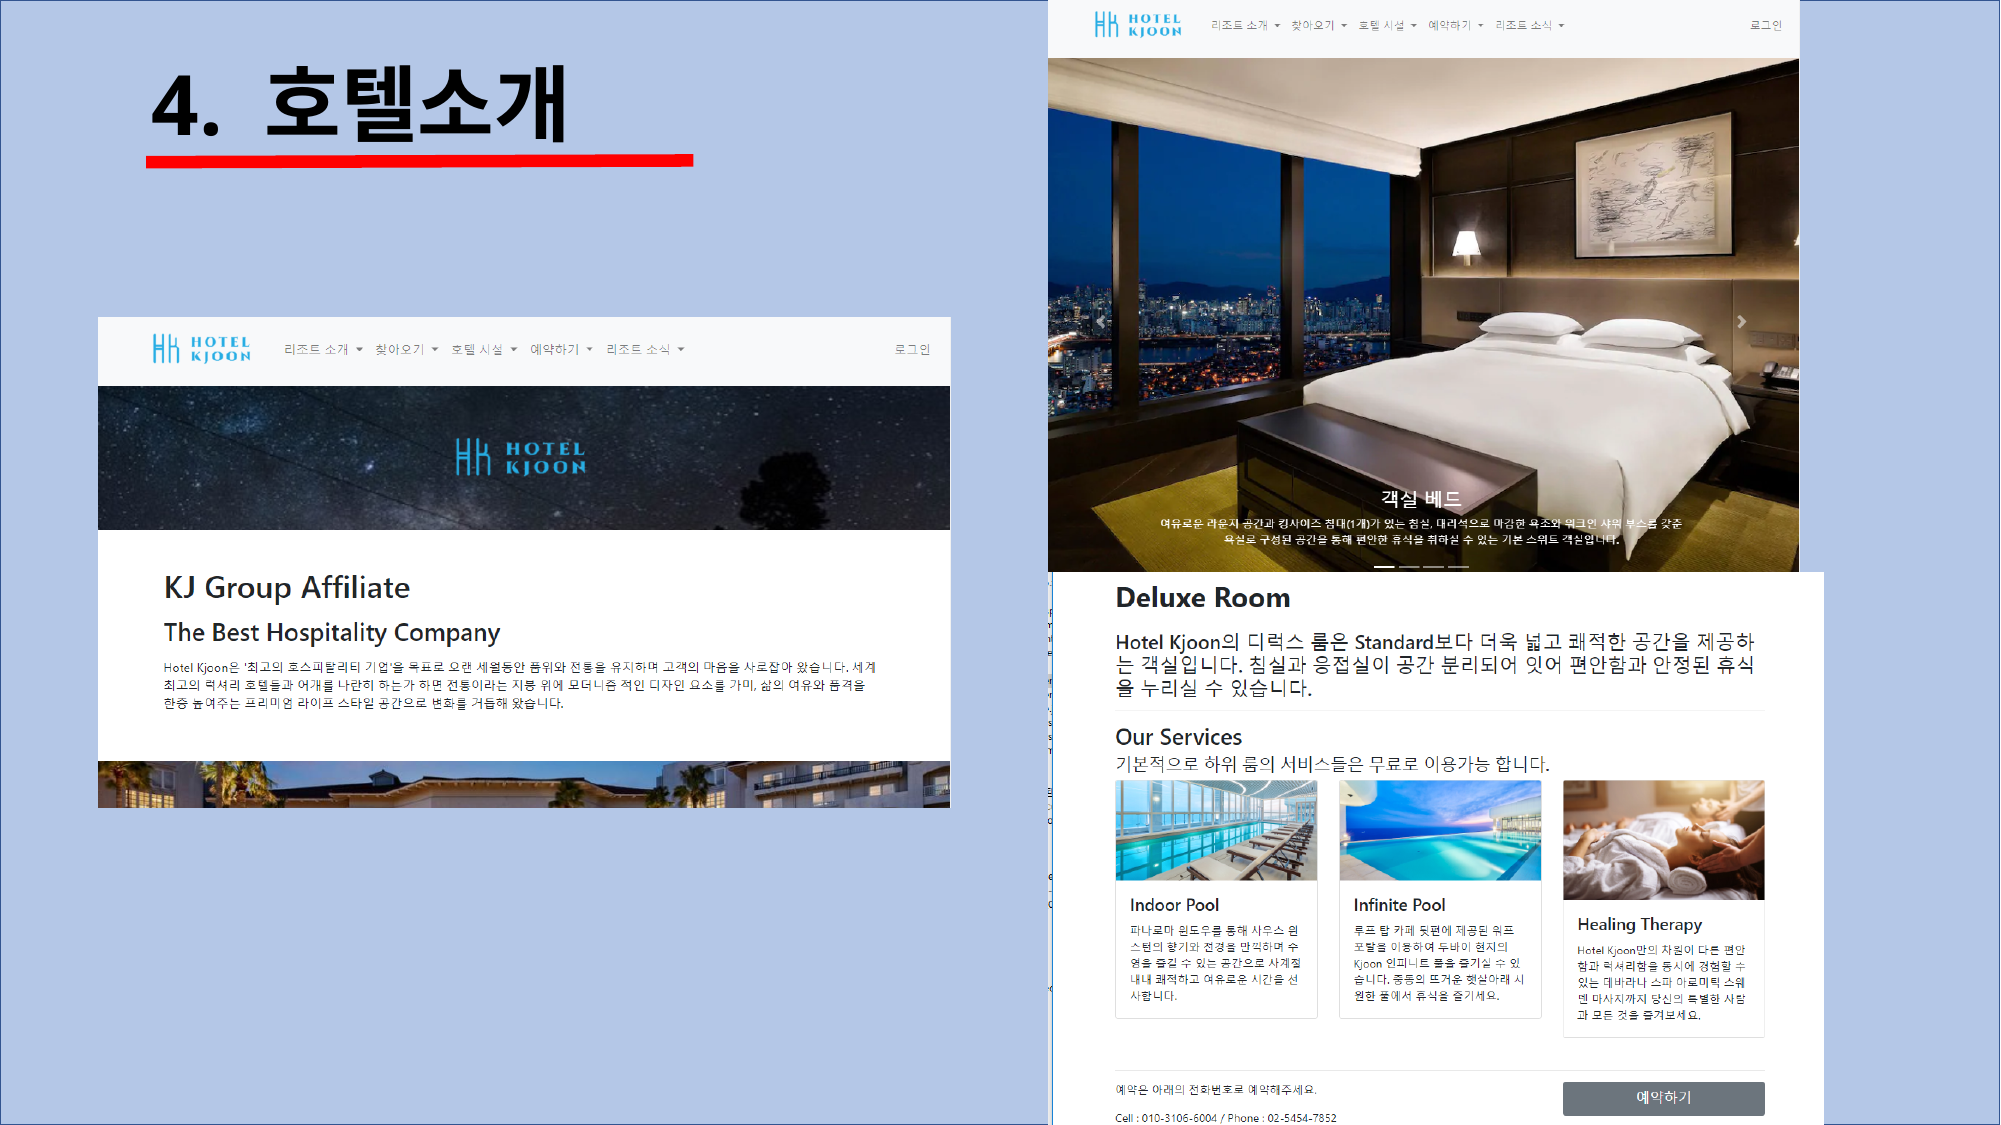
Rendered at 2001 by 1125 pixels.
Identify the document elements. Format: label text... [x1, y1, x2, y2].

picture [98, 317, 951, 808]
picture [1048, 0, 1824, 1125]
text_box 4. 호텔소개 [137, 44, 1048, 160]
text_box [1800, 0, 2000, 1125]
text_box [0, 0, 1048, 1125]
